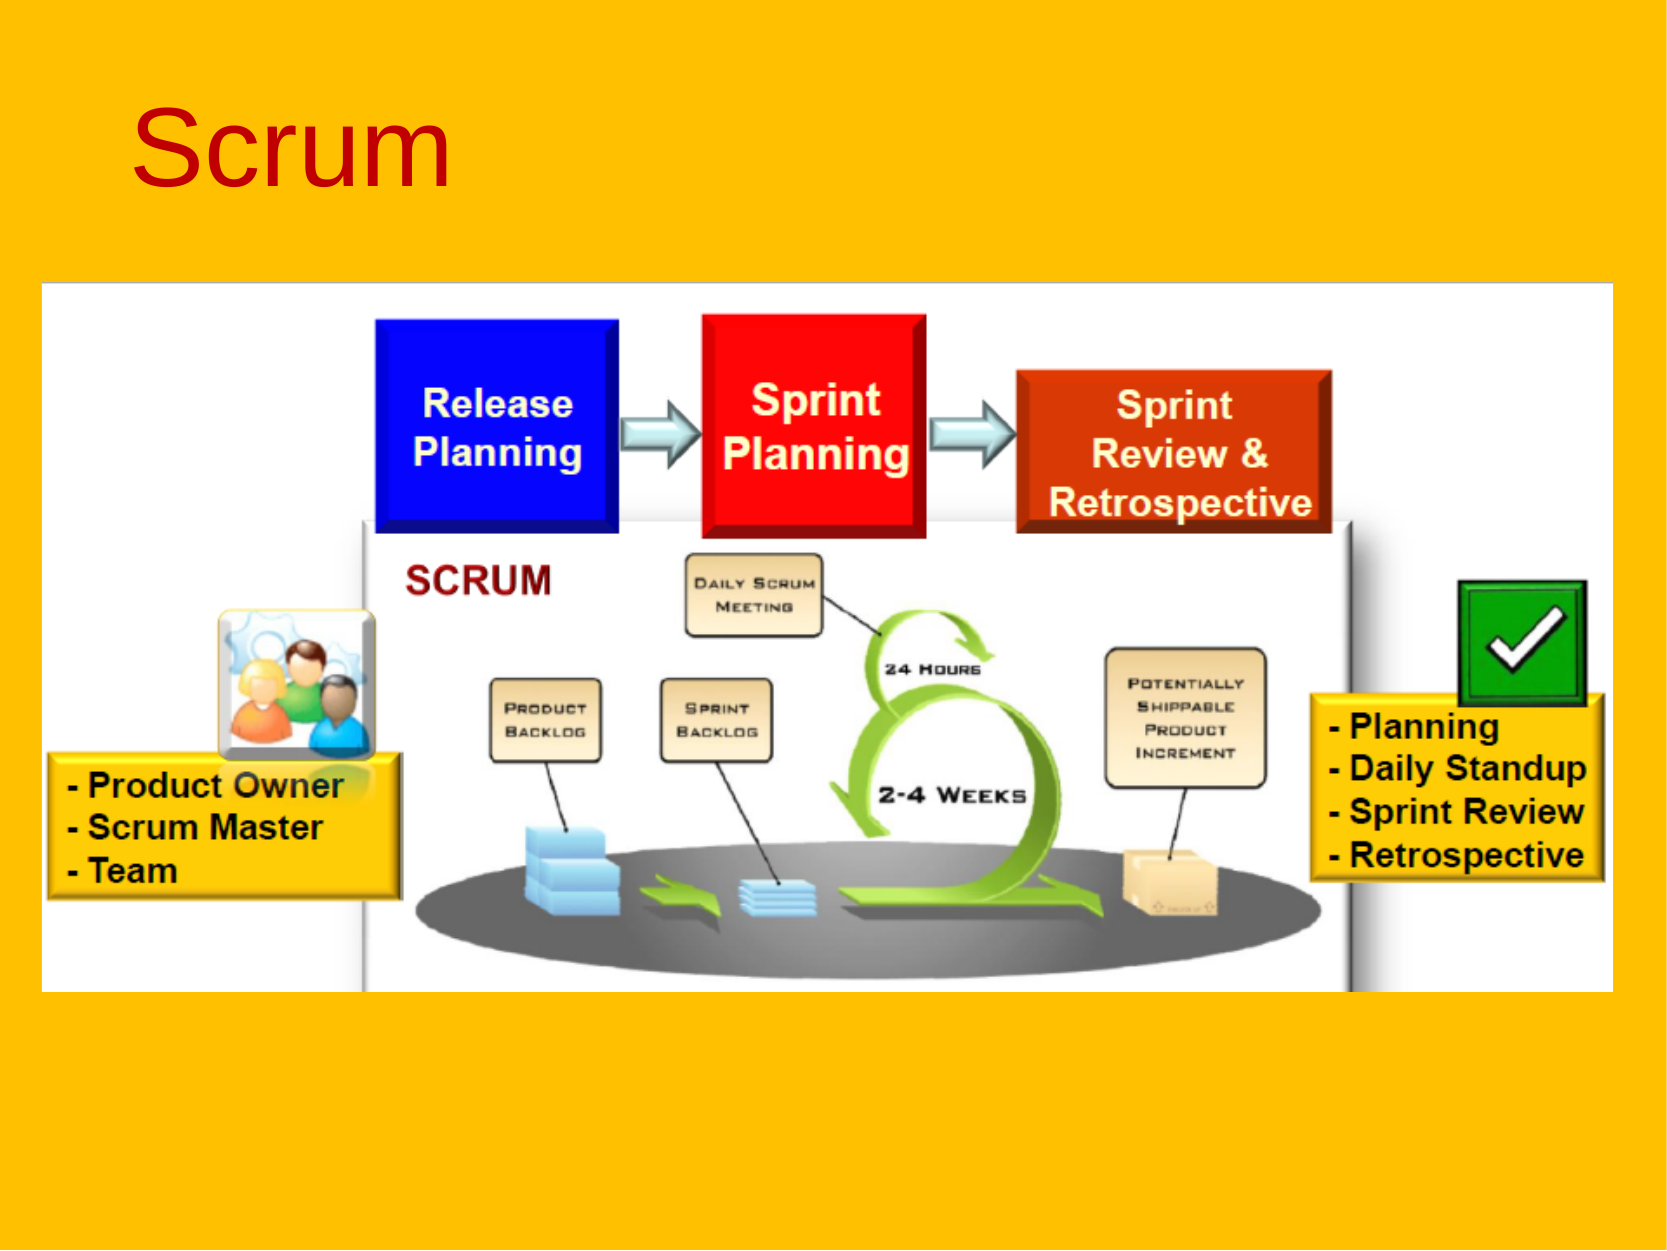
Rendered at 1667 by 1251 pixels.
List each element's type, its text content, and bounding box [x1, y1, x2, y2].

picture [41, 282, 1613, 992]
title Scrum [114, 66, 1553, 224]
